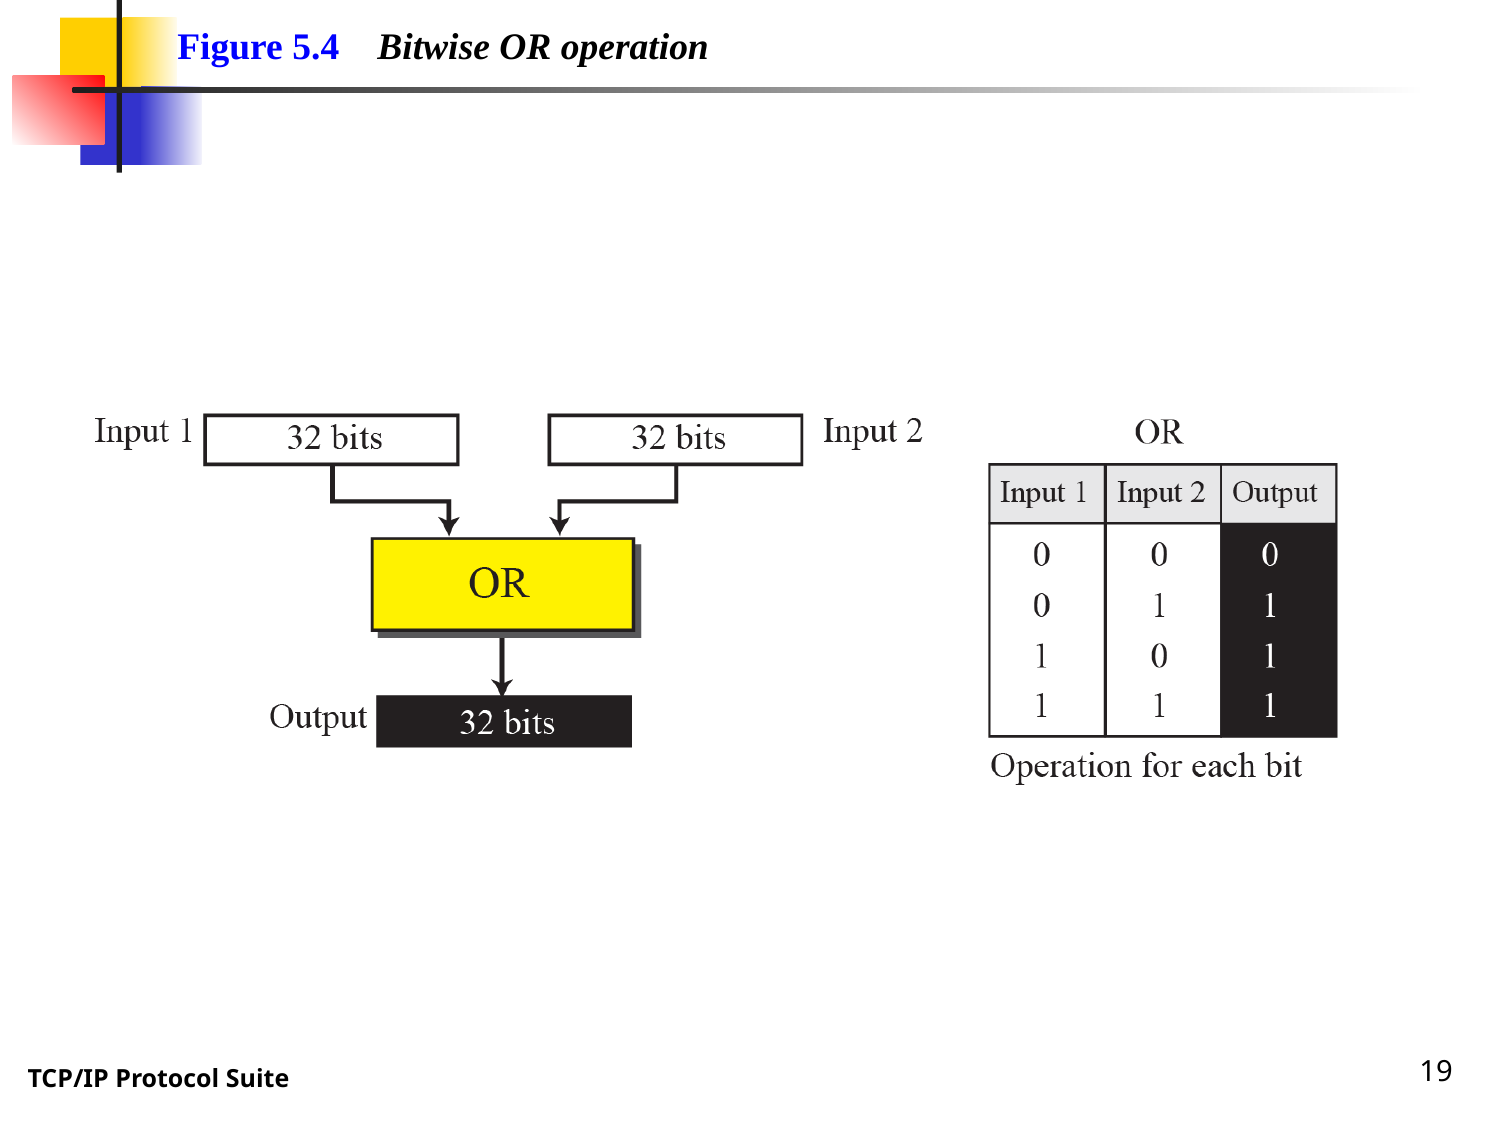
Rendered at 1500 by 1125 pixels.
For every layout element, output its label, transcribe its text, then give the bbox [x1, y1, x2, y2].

slide_number 19 [1155, 1024, 1468, 1100]
text_box [12, 75, 105, 145]
text_box [141, 93, 202, 165]
text_box [72, 87, 1423, 93]
text_box Figure 5.4 Bitwise OR operation [162, 14, 1100, 75]
picture [94, 412, 1338, 788]
text_box [116, 0, 122, 87]
text_box [122, 17, 177, 86]
text_box [80, 93, 116, 165]
text_box [122, 93, 141, 165]
footer TCP/IP Protocol Suite [12, 1025, 488, 1100]
text_box [116, 93, 122, 173]
text_box [60, 17, 116, 86]
